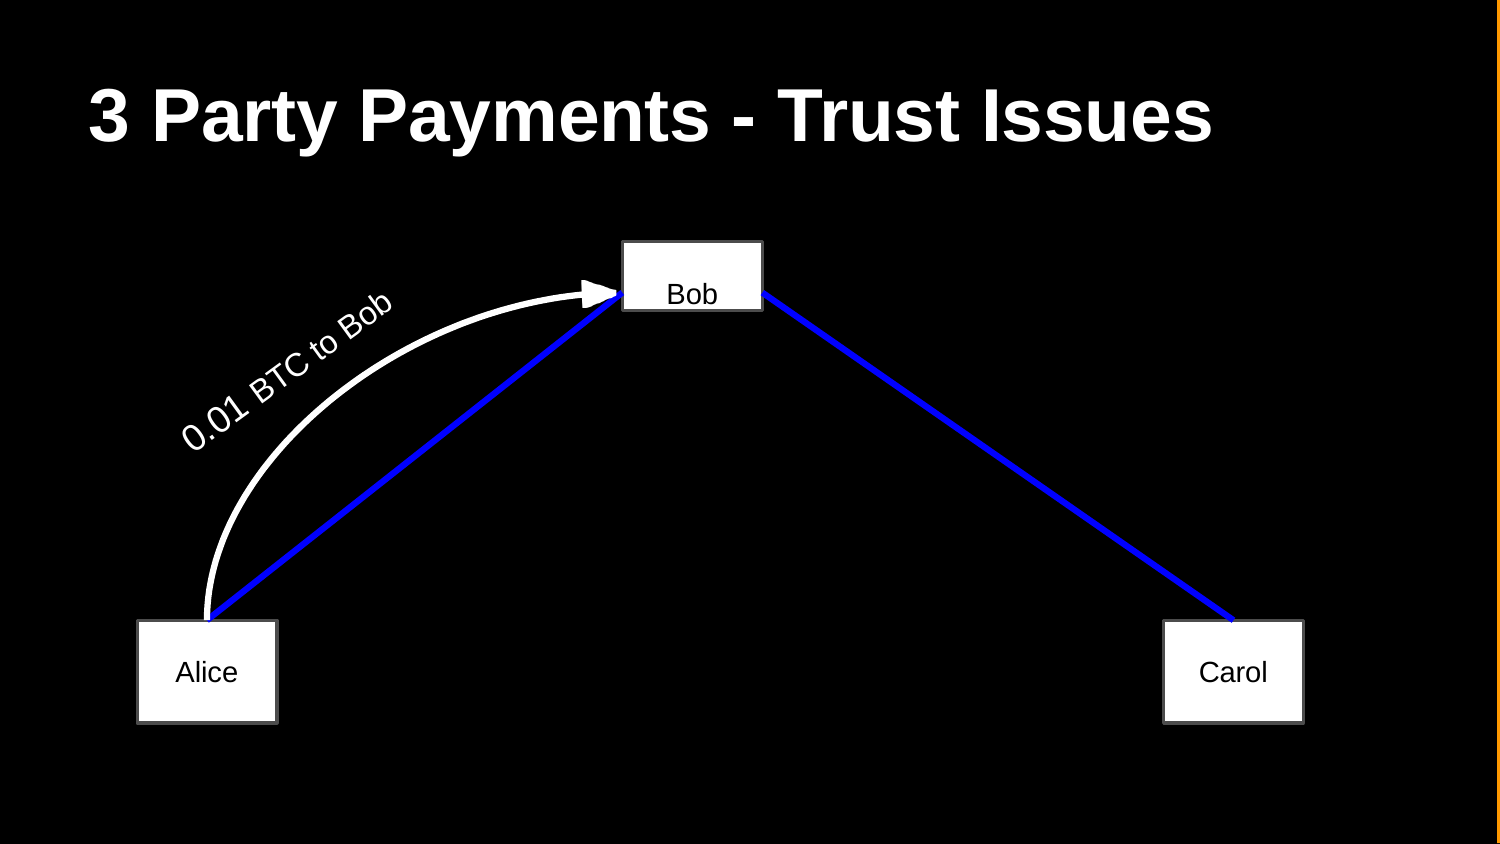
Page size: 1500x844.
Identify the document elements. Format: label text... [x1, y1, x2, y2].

text_box [581, 280, 617, 308]
text_box Carol [1196, 653, 1271, 689]
text_box 3 Party Payments - Trust Issues [86, 64, 1222, 157]
text_box [1163, 620, 1304, 724]
text_box [206, 294, 581, 621]
text_box 0.01 BTC to Bob [177, 268, 426, 464]
text_box Alice [173, 653, 241, 689]
text_box [137, 620, 277, 724]
text_box Bob [622, 241, 763, 311]
